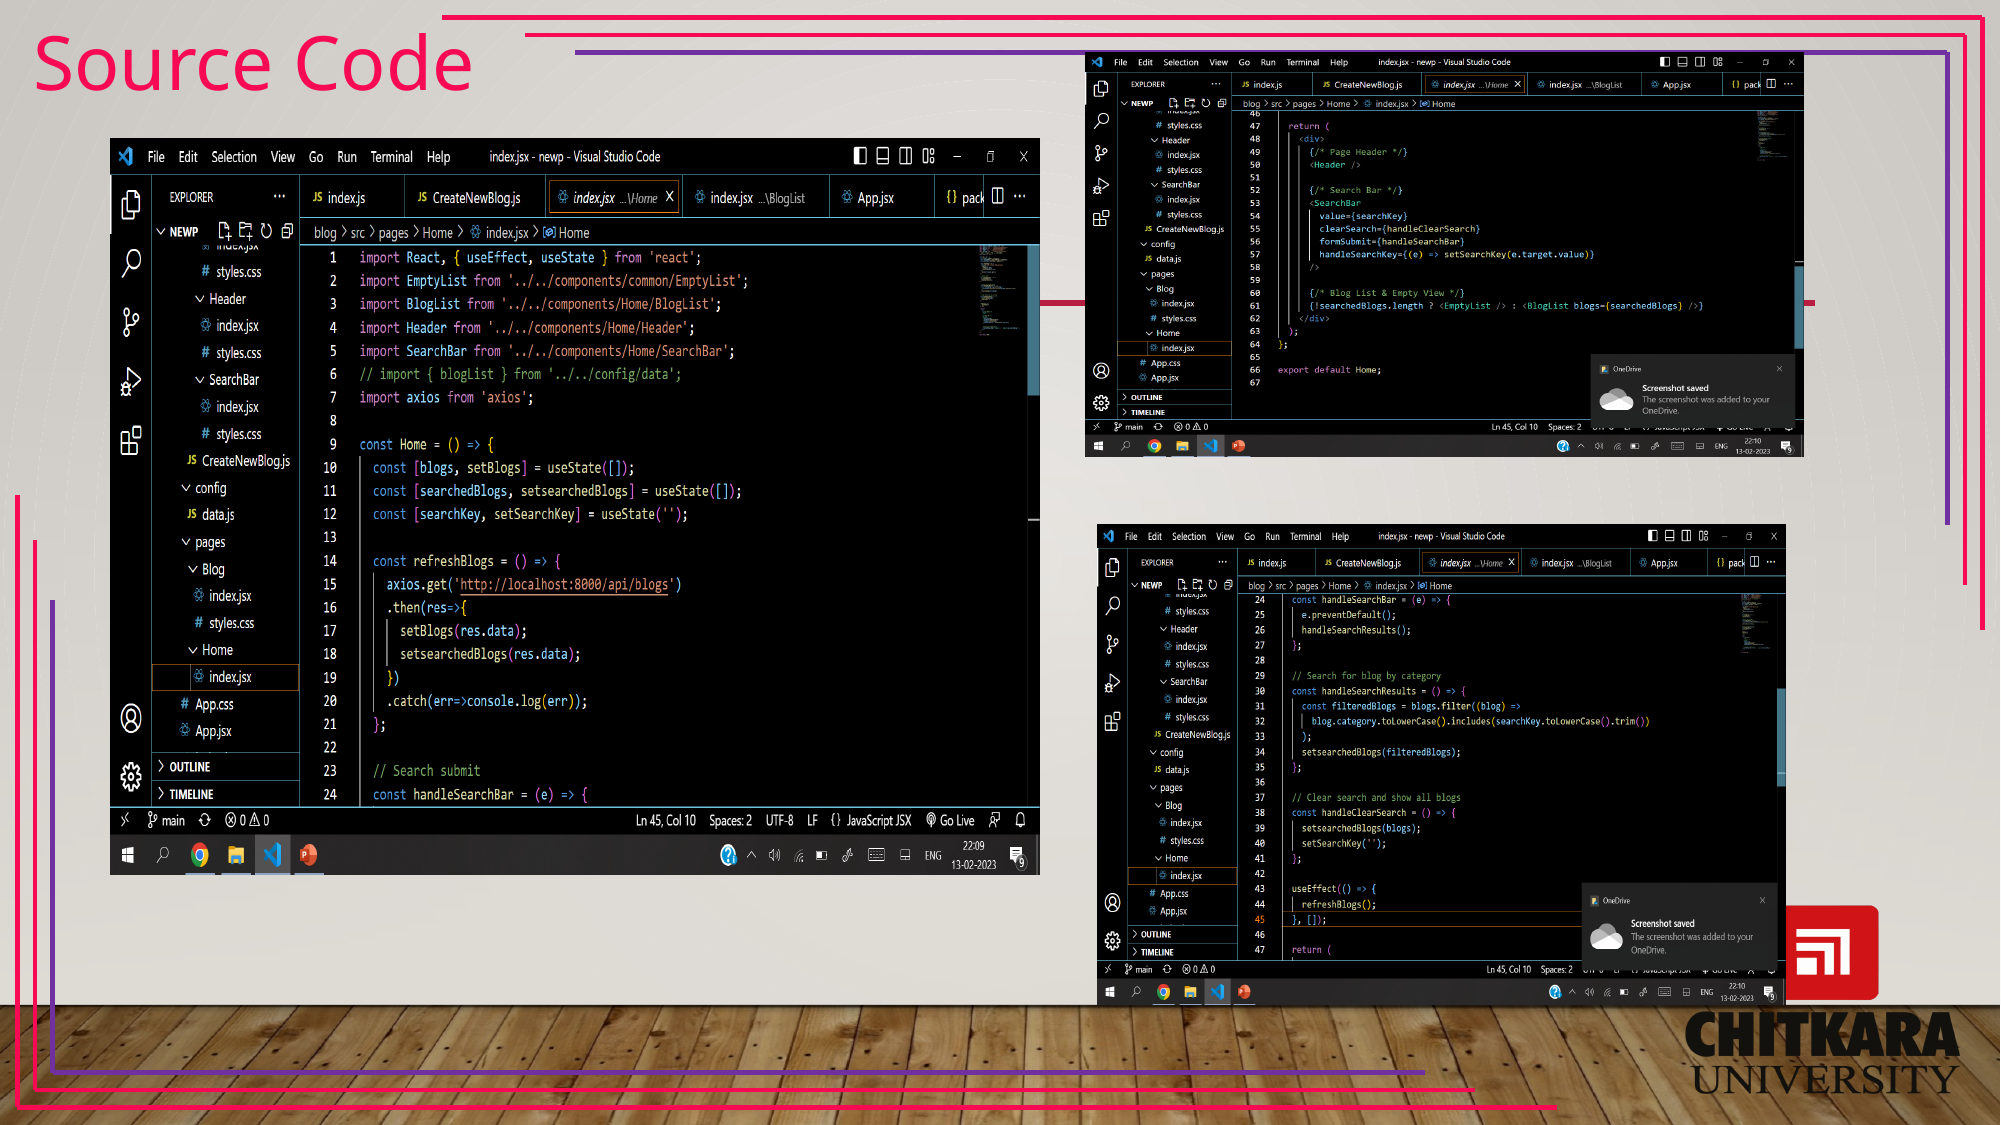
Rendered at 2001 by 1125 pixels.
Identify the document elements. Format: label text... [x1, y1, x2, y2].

picture [109, 137, 1041, 875]
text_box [17, 494, 1558, 1108]
text_box Source Code [18, 7, 1260, 113]
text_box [442, 17, 1983, 631]
picture [0, 524, 2000, 1125]
picture [1085, 52, 1804, 457]
